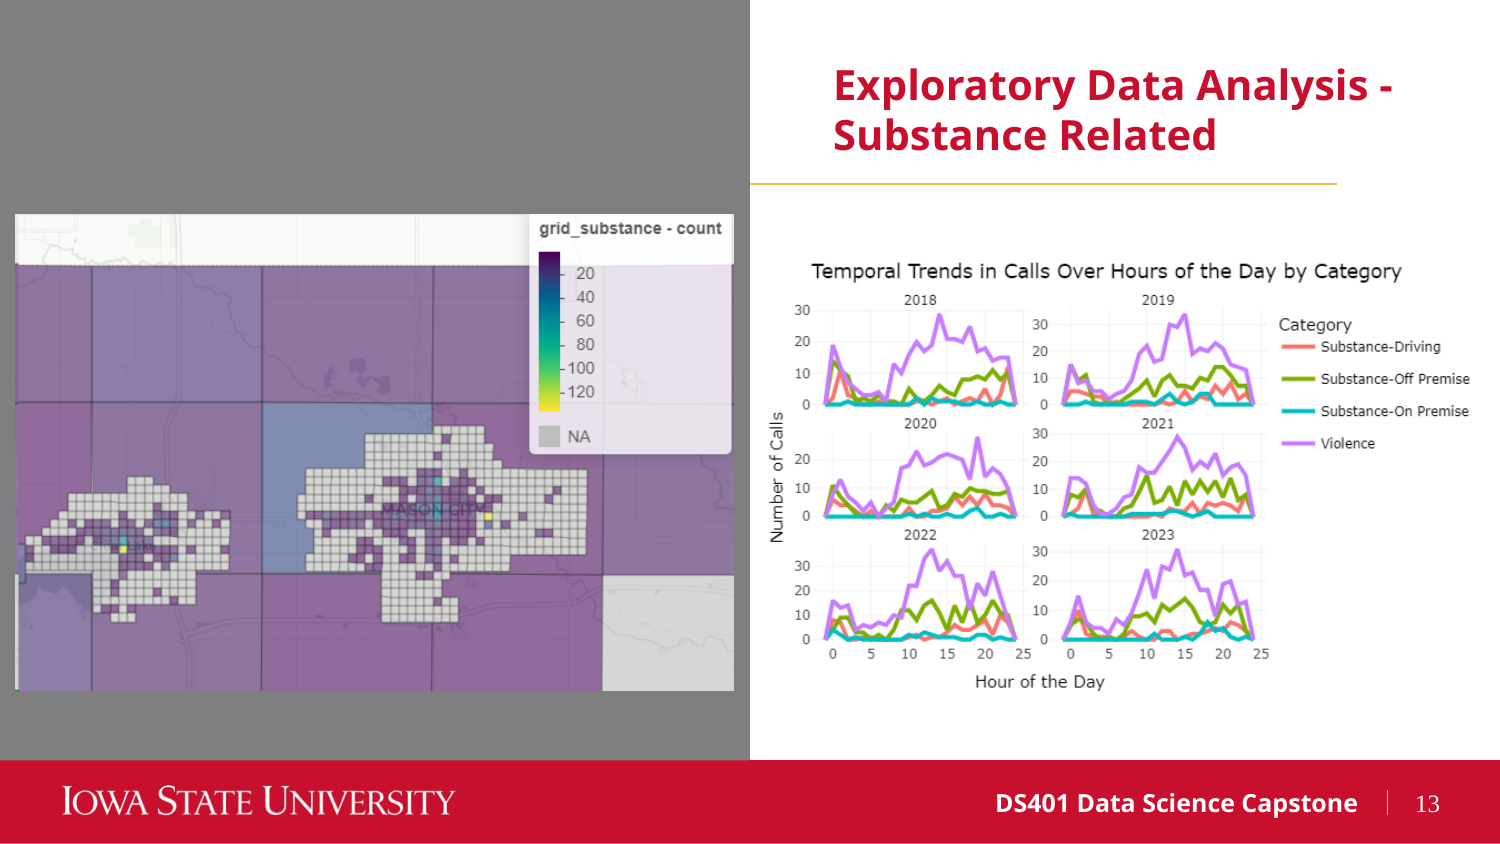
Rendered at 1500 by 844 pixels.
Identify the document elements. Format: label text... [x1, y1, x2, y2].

picture [62, 785, 456, 818]
text_box [0, 0, 750, 761]
picture [15, 214, 735, 691]
picture [765, 246, 1485, 691]
text_box Exploratory Data Analysis - Substance Related [818, 51, 1442, 123]
